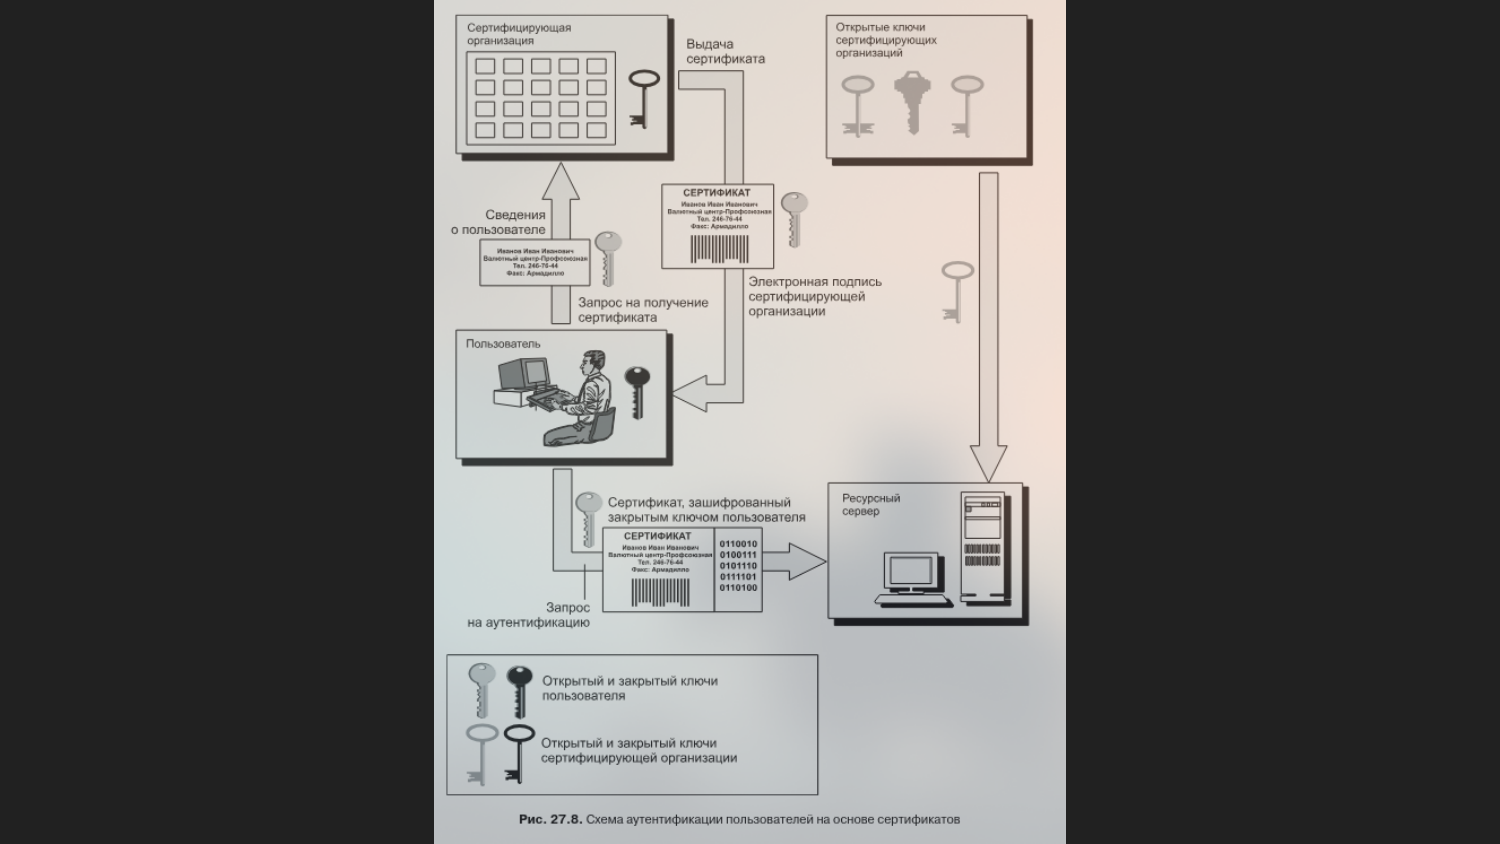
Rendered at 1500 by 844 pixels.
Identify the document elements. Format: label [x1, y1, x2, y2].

picture [434, 0, 1066, 844]
